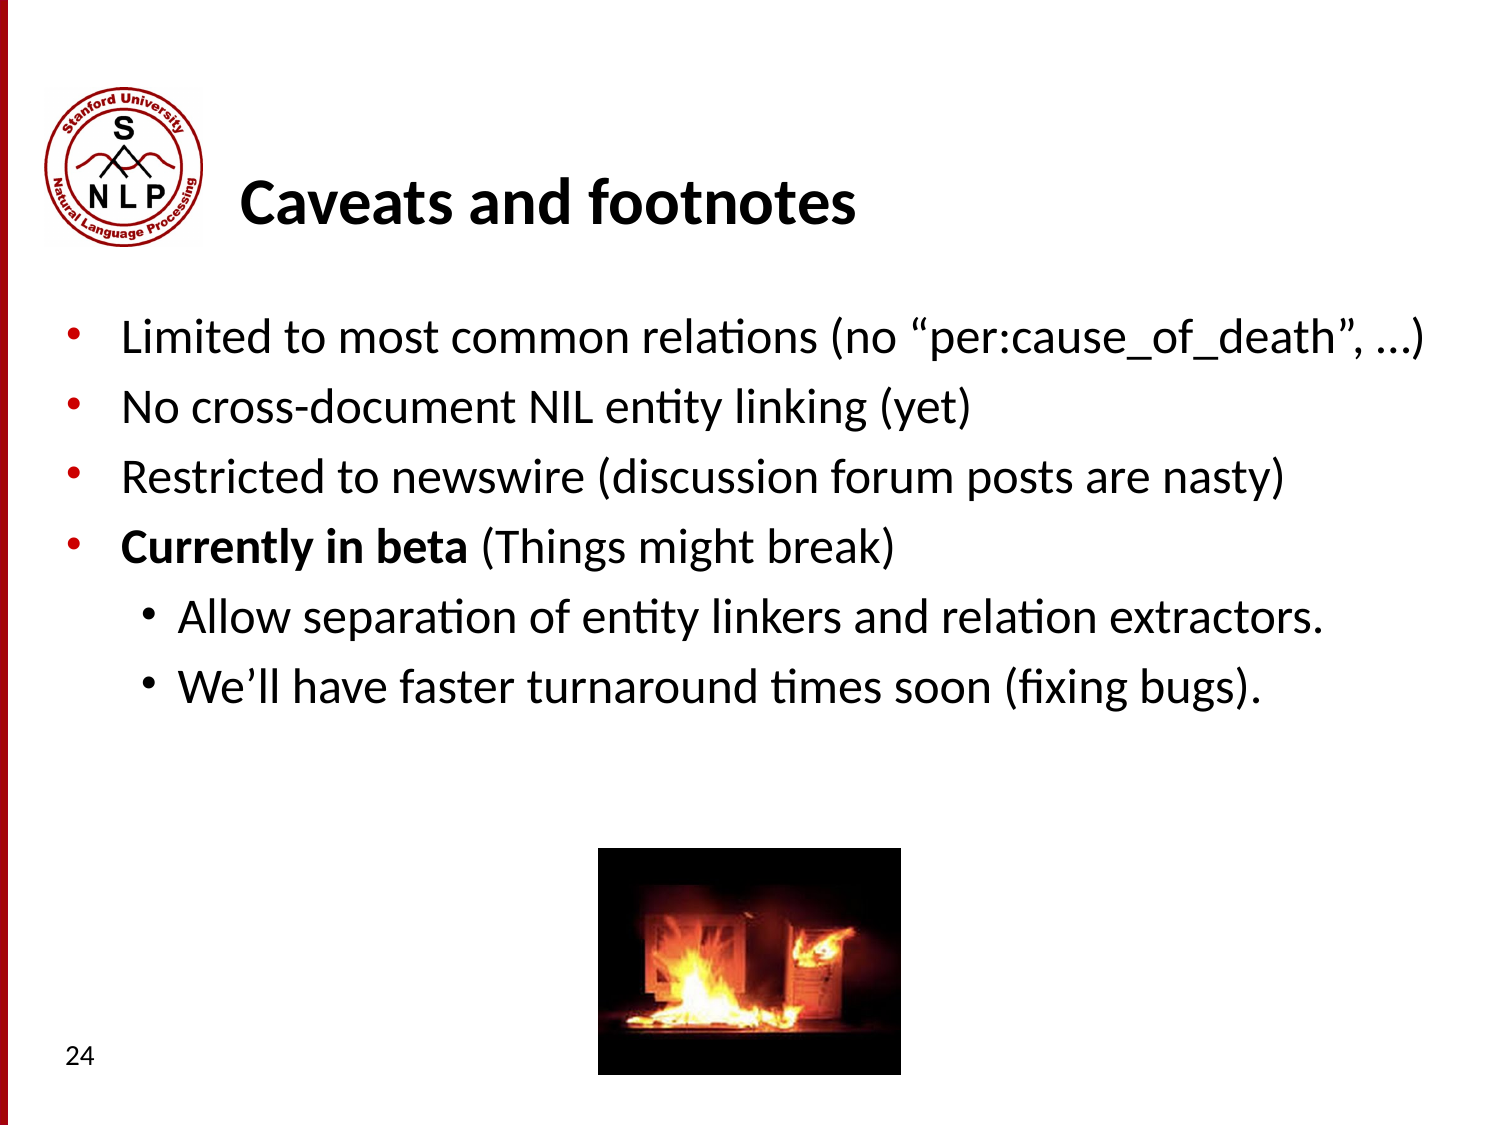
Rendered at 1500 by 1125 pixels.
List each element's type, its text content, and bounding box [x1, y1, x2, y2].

slide_number 24 [49, 1028, 376, 1105]
list Limited to most common relations (no “per:cause_of_death”, …) No cross-document NIL entity linking (yet) Restricted to newswire (discussion forum posts are nasty) Currently in beta (Things might break) Allow separation of entity linkers and relation extractors. We’ll have faster turnaround times soon (fixing bugs). [50, 295, 1450, 1025]
picture [44, 87, 203, 247]
title Caveats and footnotes [225, 83, 1450, 246]
picture [598, 848, 902, 1076]
